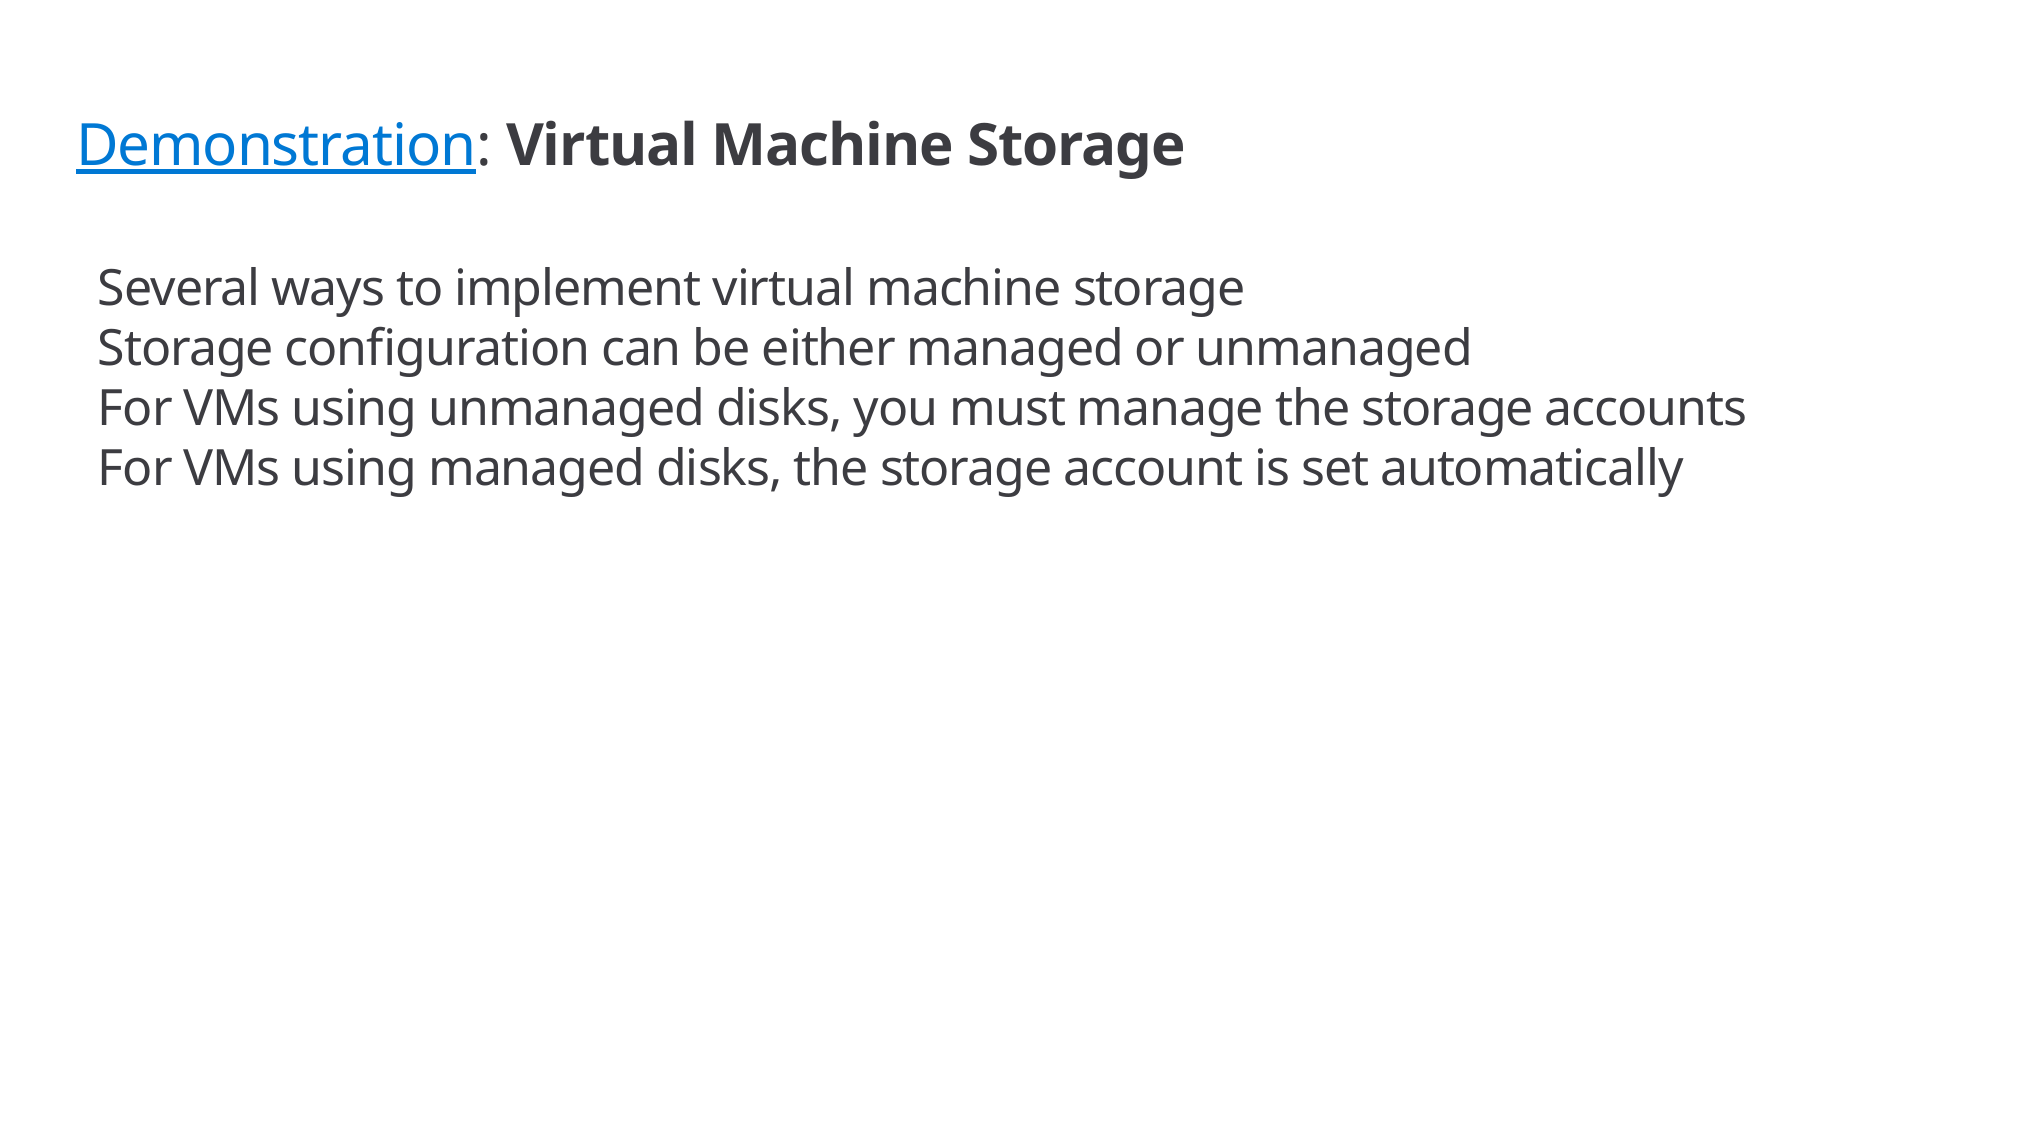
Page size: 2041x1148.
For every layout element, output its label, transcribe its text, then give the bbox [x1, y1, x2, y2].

list Several ways to implement virtual machine storage Storage configuration can be either managed or unmanaged For VMs using unmanaged disks, you must manage the storage accounts For VMs using managed disks, the storage account is set automatically [97, 240, 1942, 513]
title Demonstration: Virtual Machine Storage [76, 93, 1969, 230]
